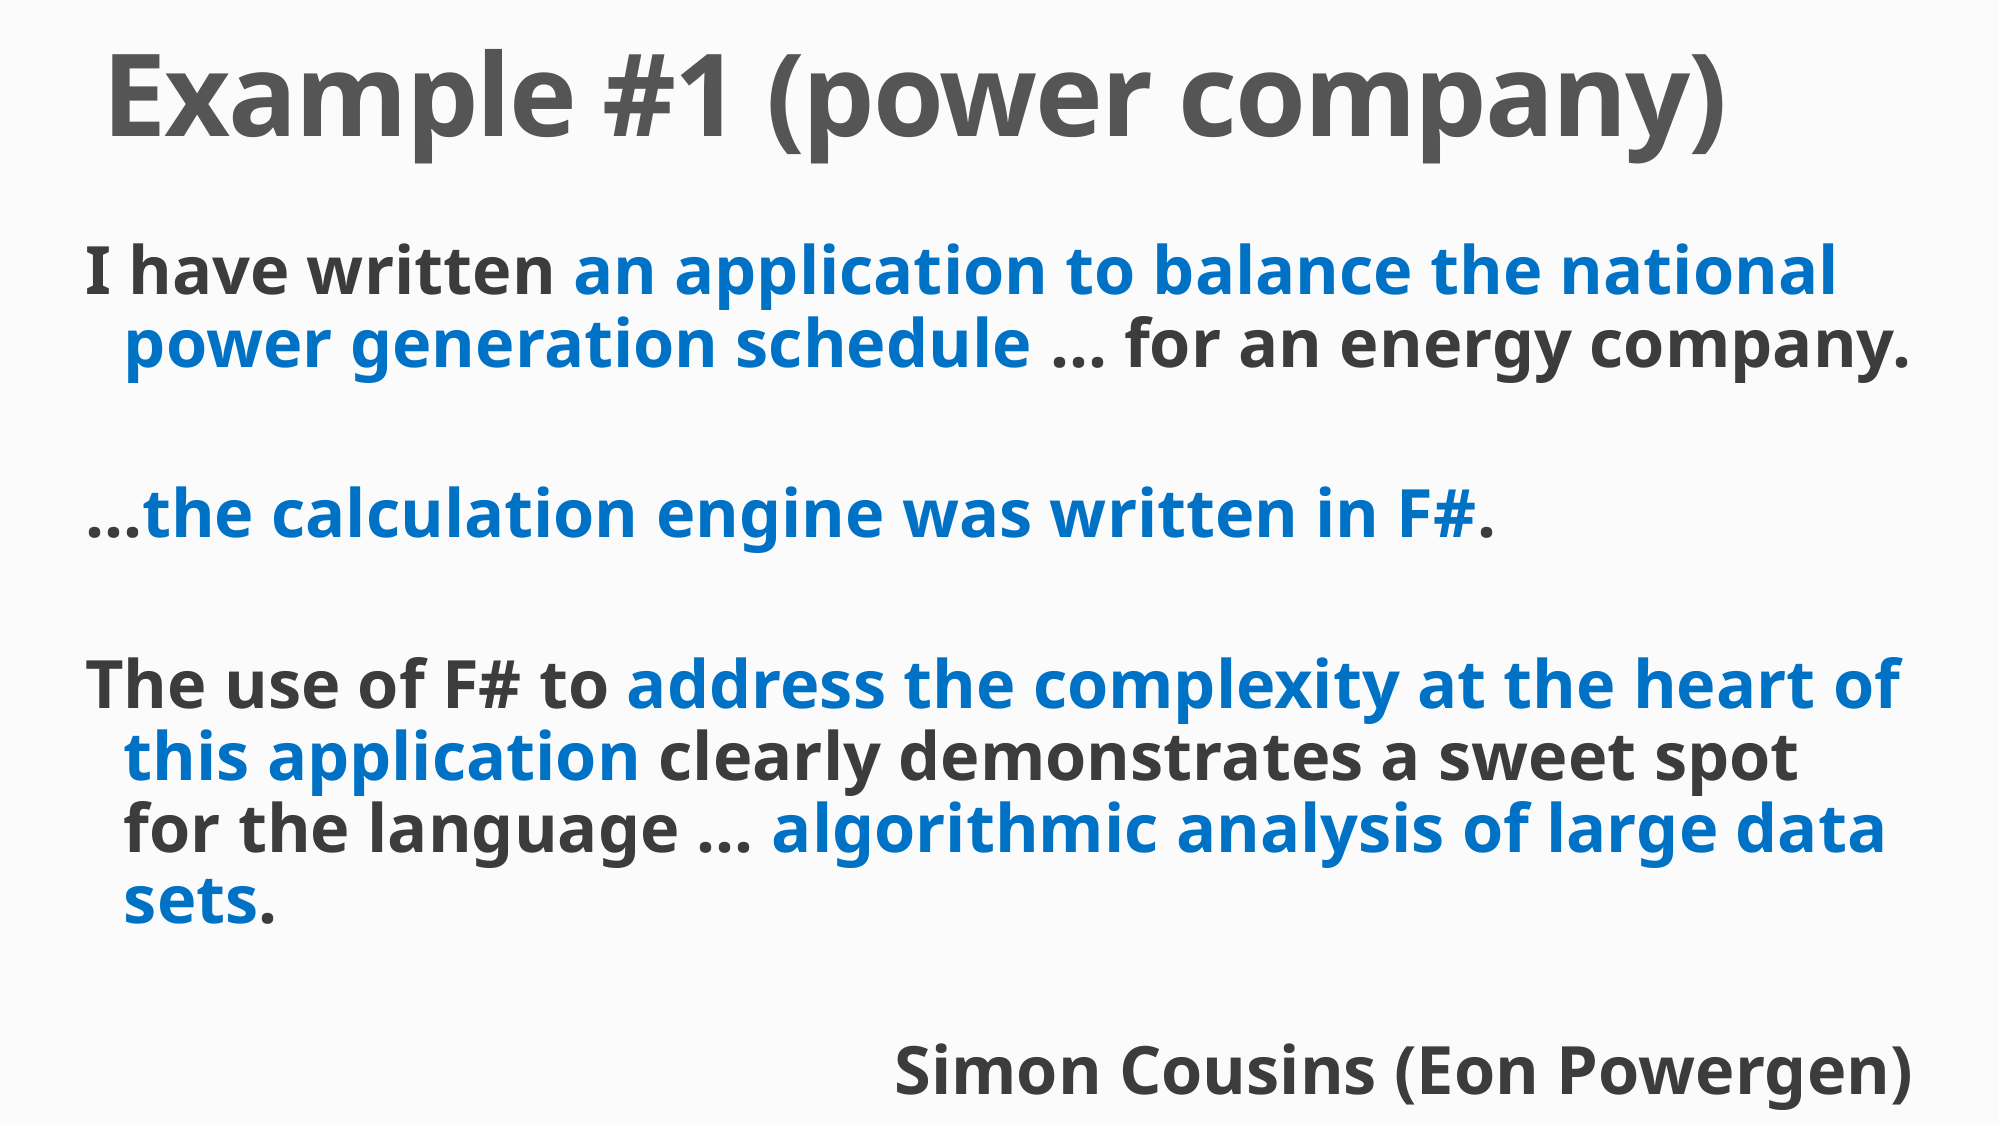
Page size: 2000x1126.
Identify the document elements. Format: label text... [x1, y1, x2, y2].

title Example #1 (power company) [102, 37, 1897, 162]
list I have written an application to balance the national power generation schedule … for an energy company. ...the calculation engine was written in F#. The use of F# to address the complexity at the heart of this application clearly demonstrates a sweet spot for the language … algorithmic analysis of large data sets. Simon Cousins (Eon Powergen) [85, 237, 1914, 1086]
